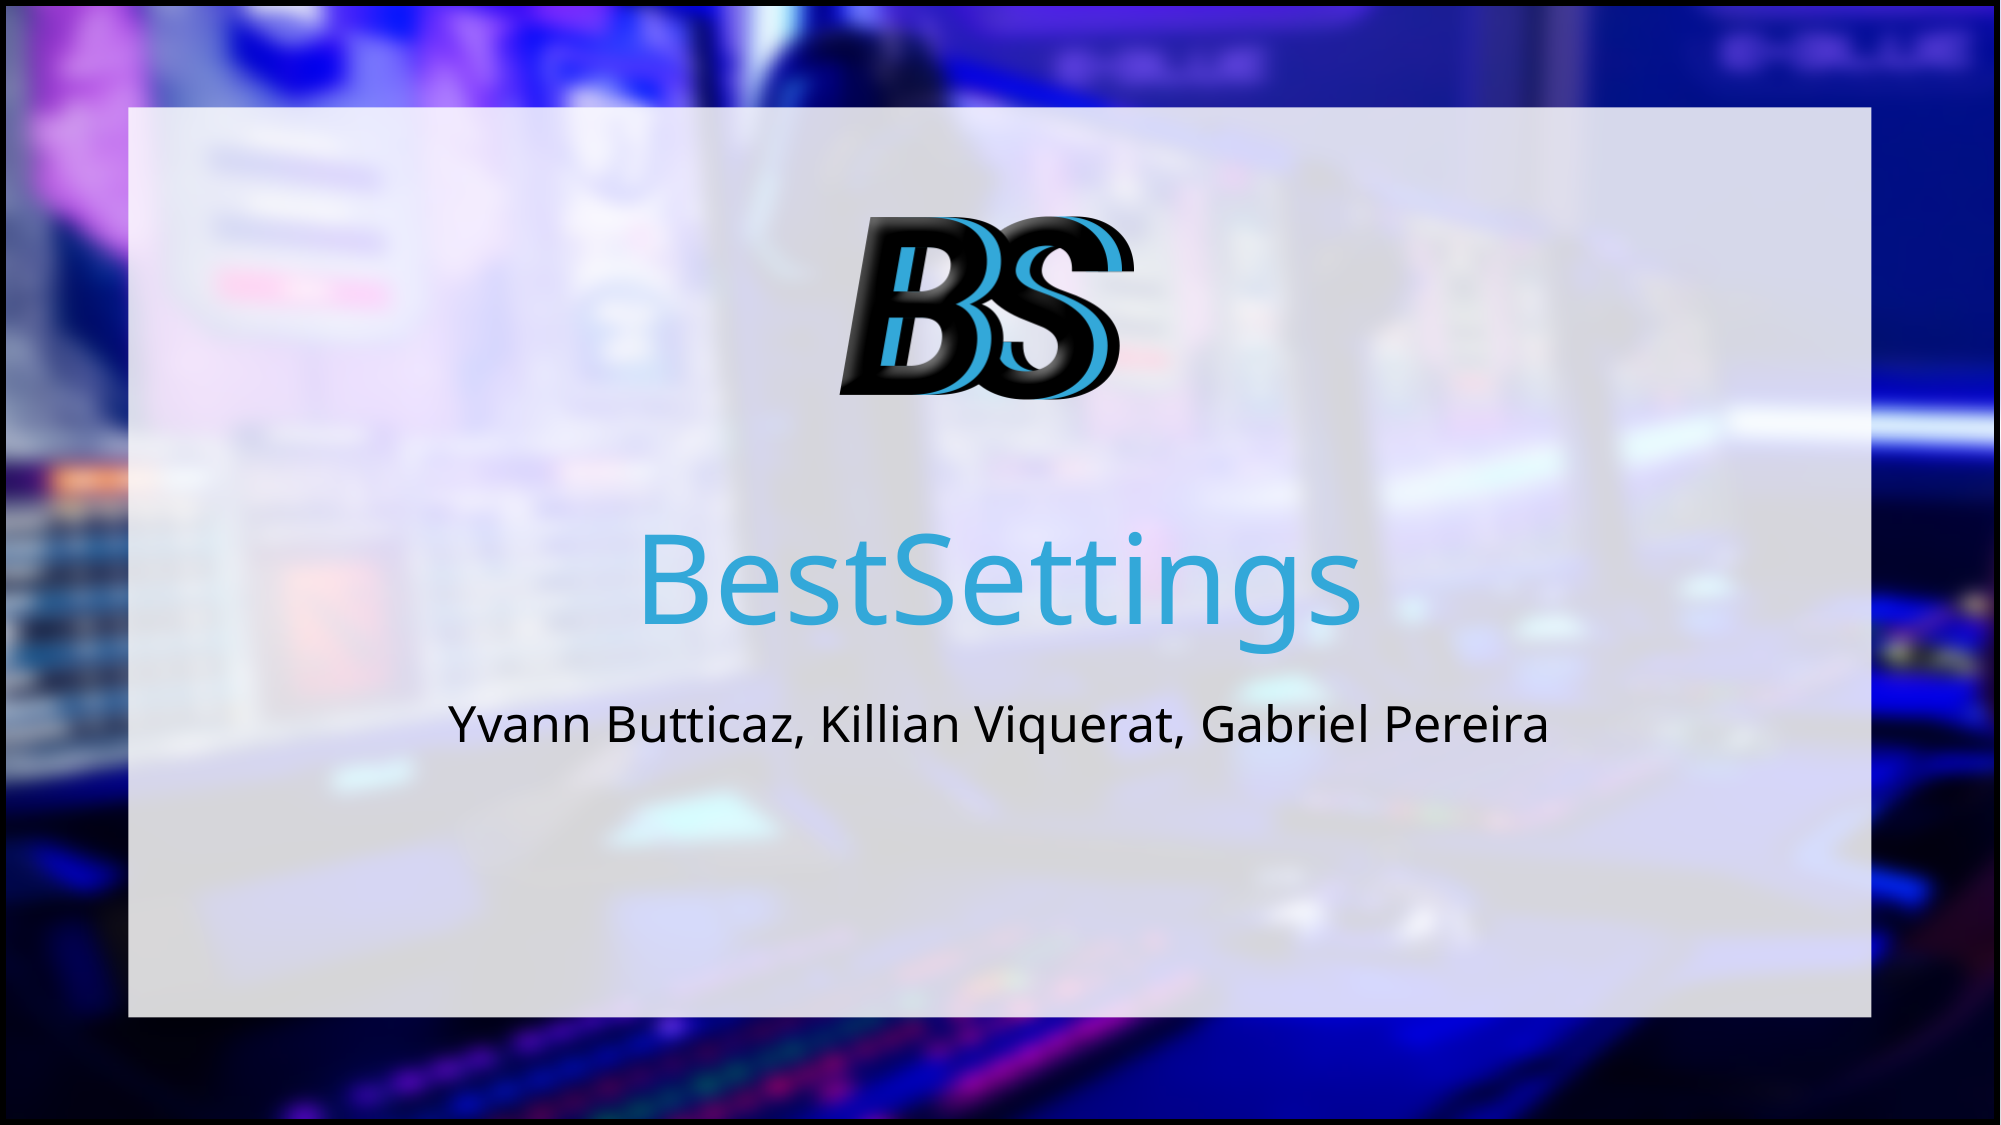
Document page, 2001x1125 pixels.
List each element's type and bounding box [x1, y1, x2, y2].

picture [835, 212, 1134, 404]
text_box [0, 0, 2000, 1125]
